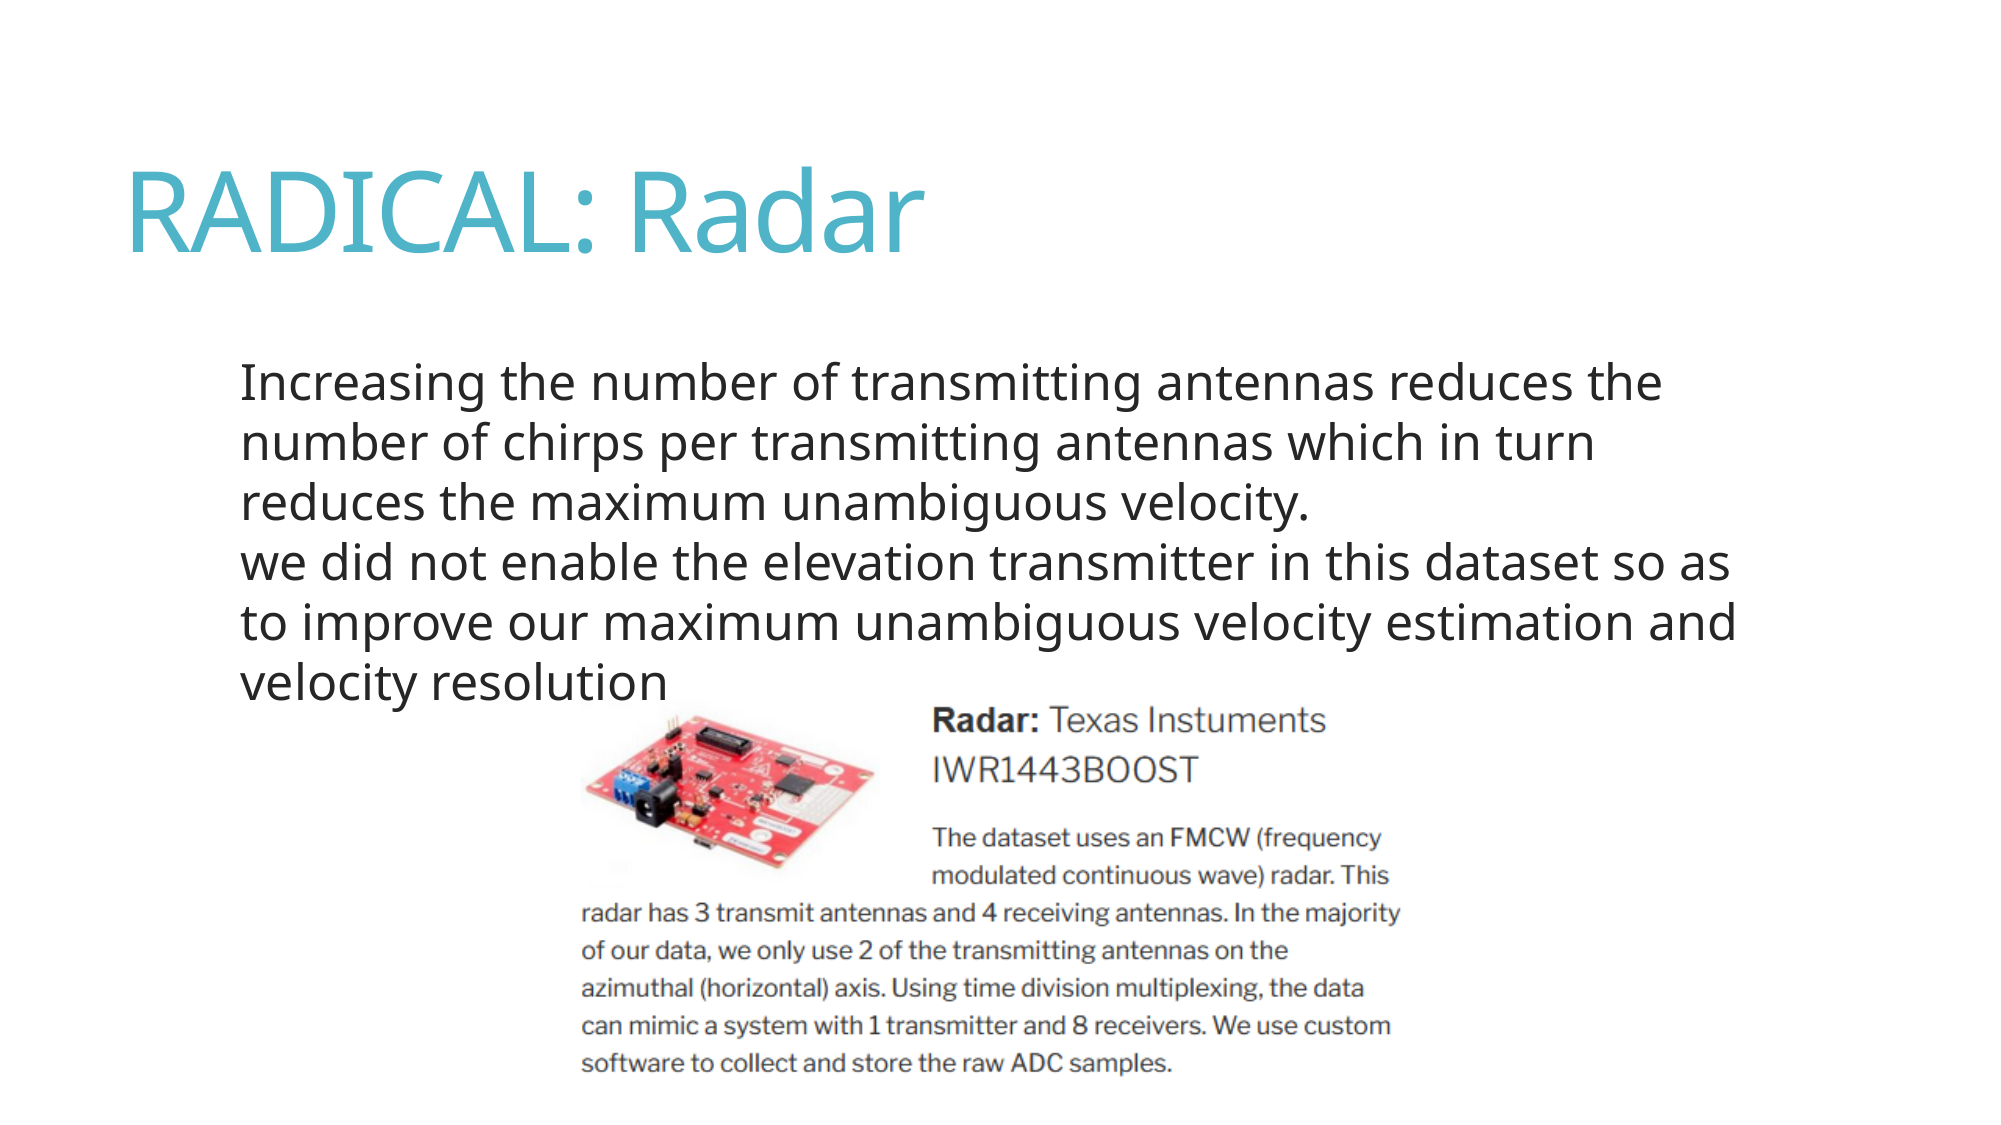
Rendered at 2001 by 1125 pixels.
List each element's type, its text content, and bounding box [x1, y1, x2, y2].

text_box Increasing the number of transmitting antennas reduces the number of chirps per transmitting antennas which in turn reduces the maximum unambiguous velocity. we did not enable the elevation transmitter in this dataset so as to improve our maximum unambiguous velocity estimation and velocity resolution [225, 343, 1804, 719]
title RADICAL: Radar [107, 81, 1875, 354]
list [555, 676, 1427, 1095]
